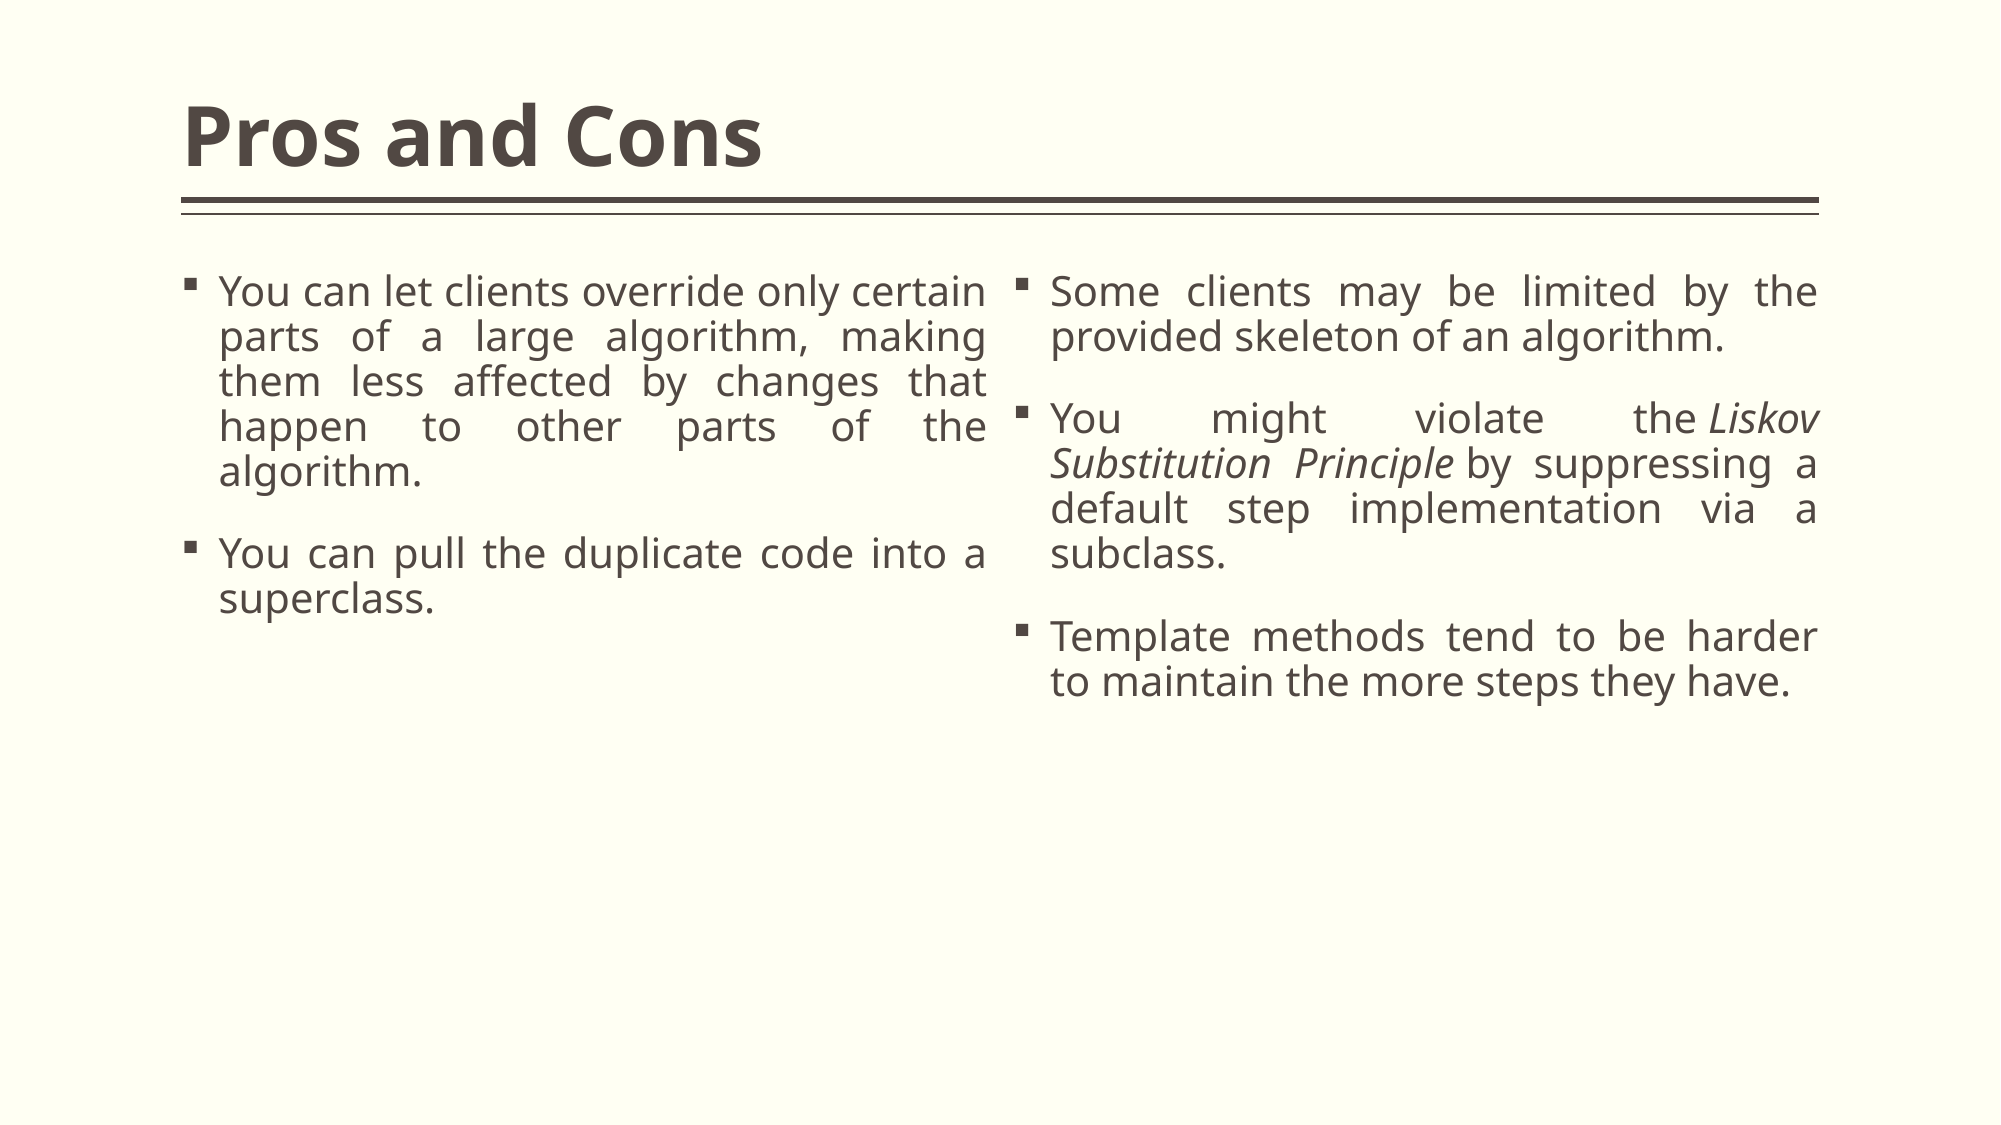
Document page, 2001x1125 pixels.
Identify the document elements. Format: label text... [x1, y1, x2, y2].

list Some clients may be limited by the provided skeleton of an algorithm. You might violate the Liskov Substitution Principle by suppressing a default step implementation via a subclass. Template methods tend to be harder to maintain the more steps they have. [1012, 262, 1819, 1013]
list You can let clients override only certain parts of a large algorithm, making them less affected by changes that happen to other parts of the algorithm. You can pull the duplicate code into a superclass. [181, 262, 988, 1013]
title Pros and Cons [181, 12, 1819, 193]
